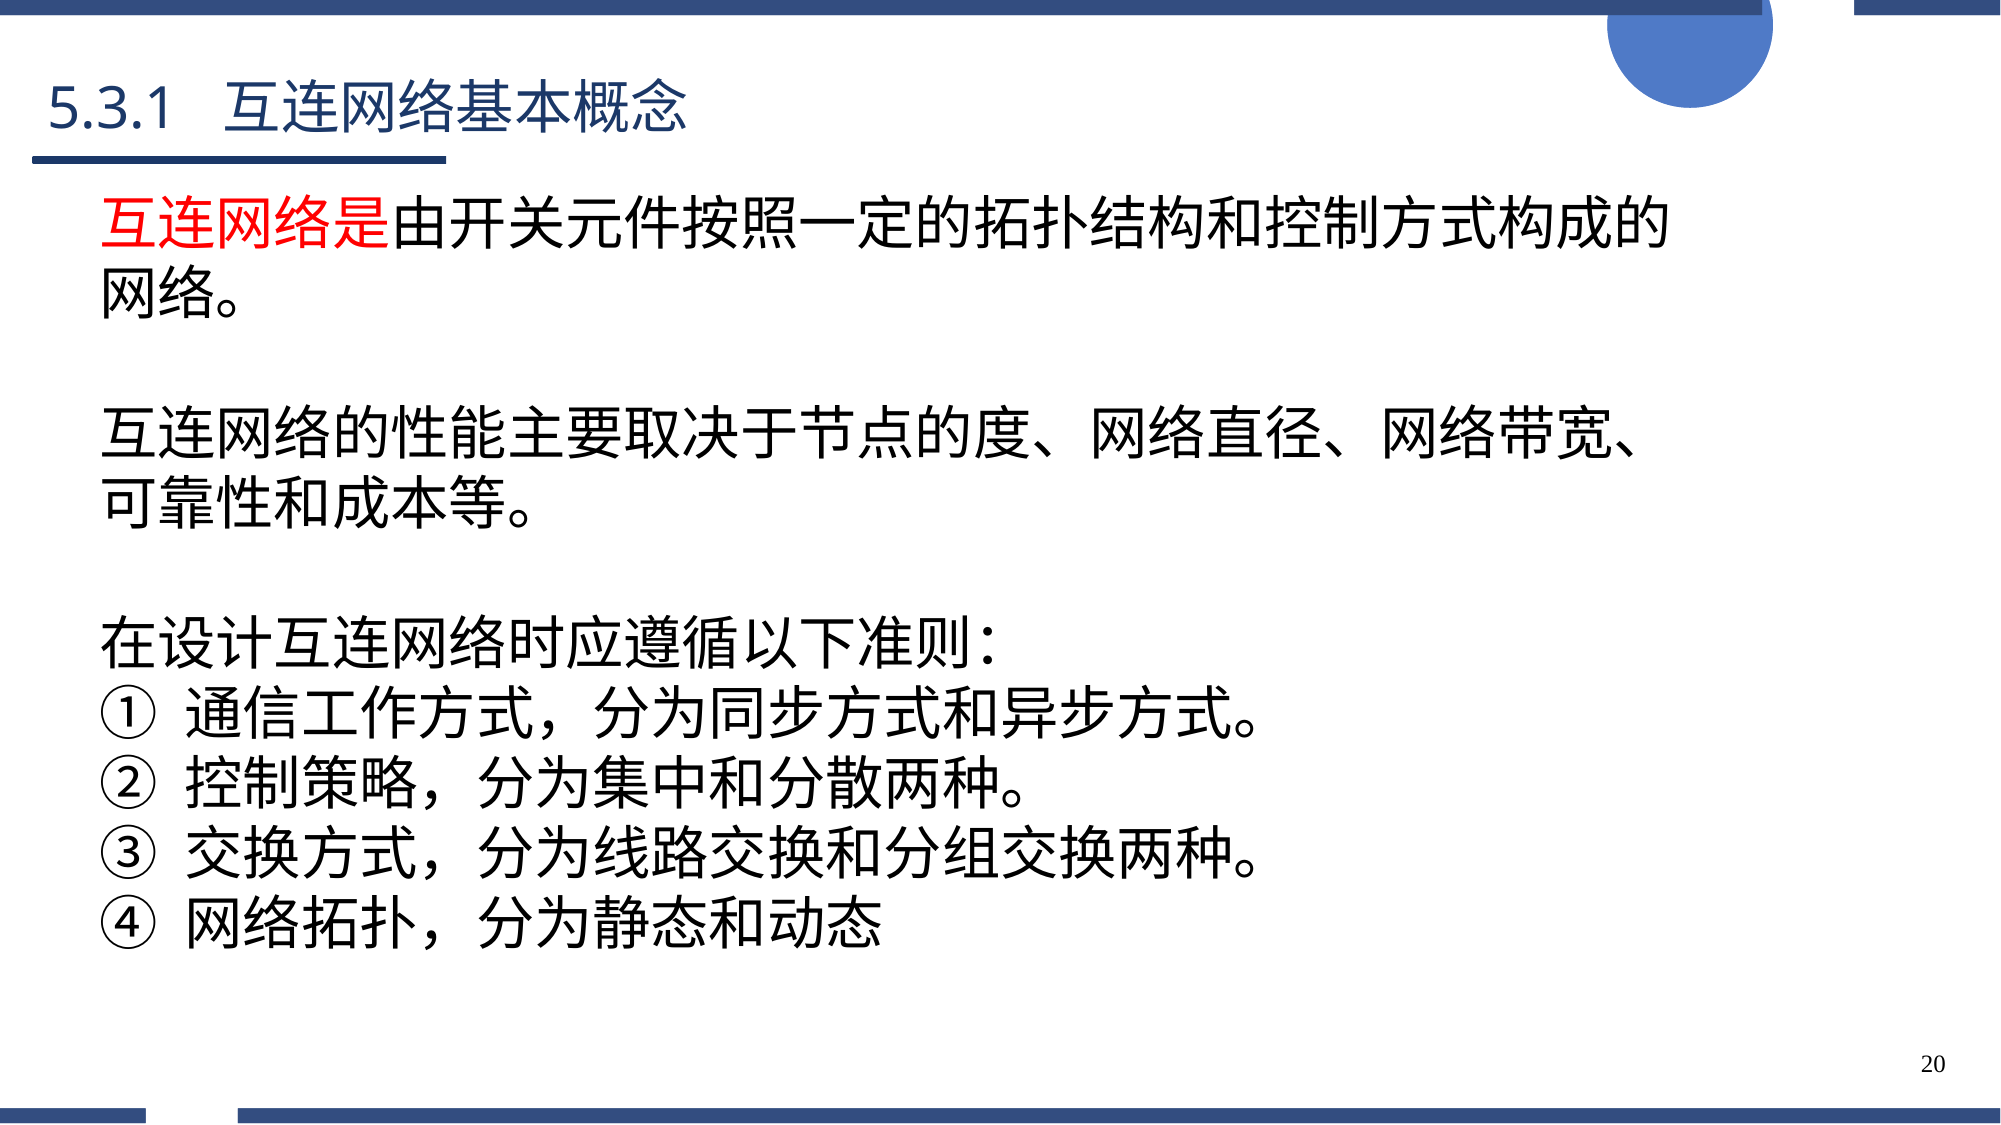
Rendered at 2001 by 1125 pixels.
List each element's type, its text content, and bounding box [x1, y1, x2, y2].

title 5.3.1 互连网络基本概念 [32, 67, 778, 152]
text_box [1648, 1024, 1961, 1100]
text_box 互连网络是由开关元件按照一定的拓扑结构和控制方式构成的网络。 互连网络的性能主要取决于节点的度、网络直径、网络带宽、可靠性和成本等。 在设计互连网络时应遵循以下准则： ① 通信工作方式，分为同步方式和异步方式。 ② 控制策略，分为集中和分散两种。 ③ 交换方式，分为线路交换和分组交换两种。 ④ 网络拓扑，分为静态和动态 [84, 178, 1728, 964]
